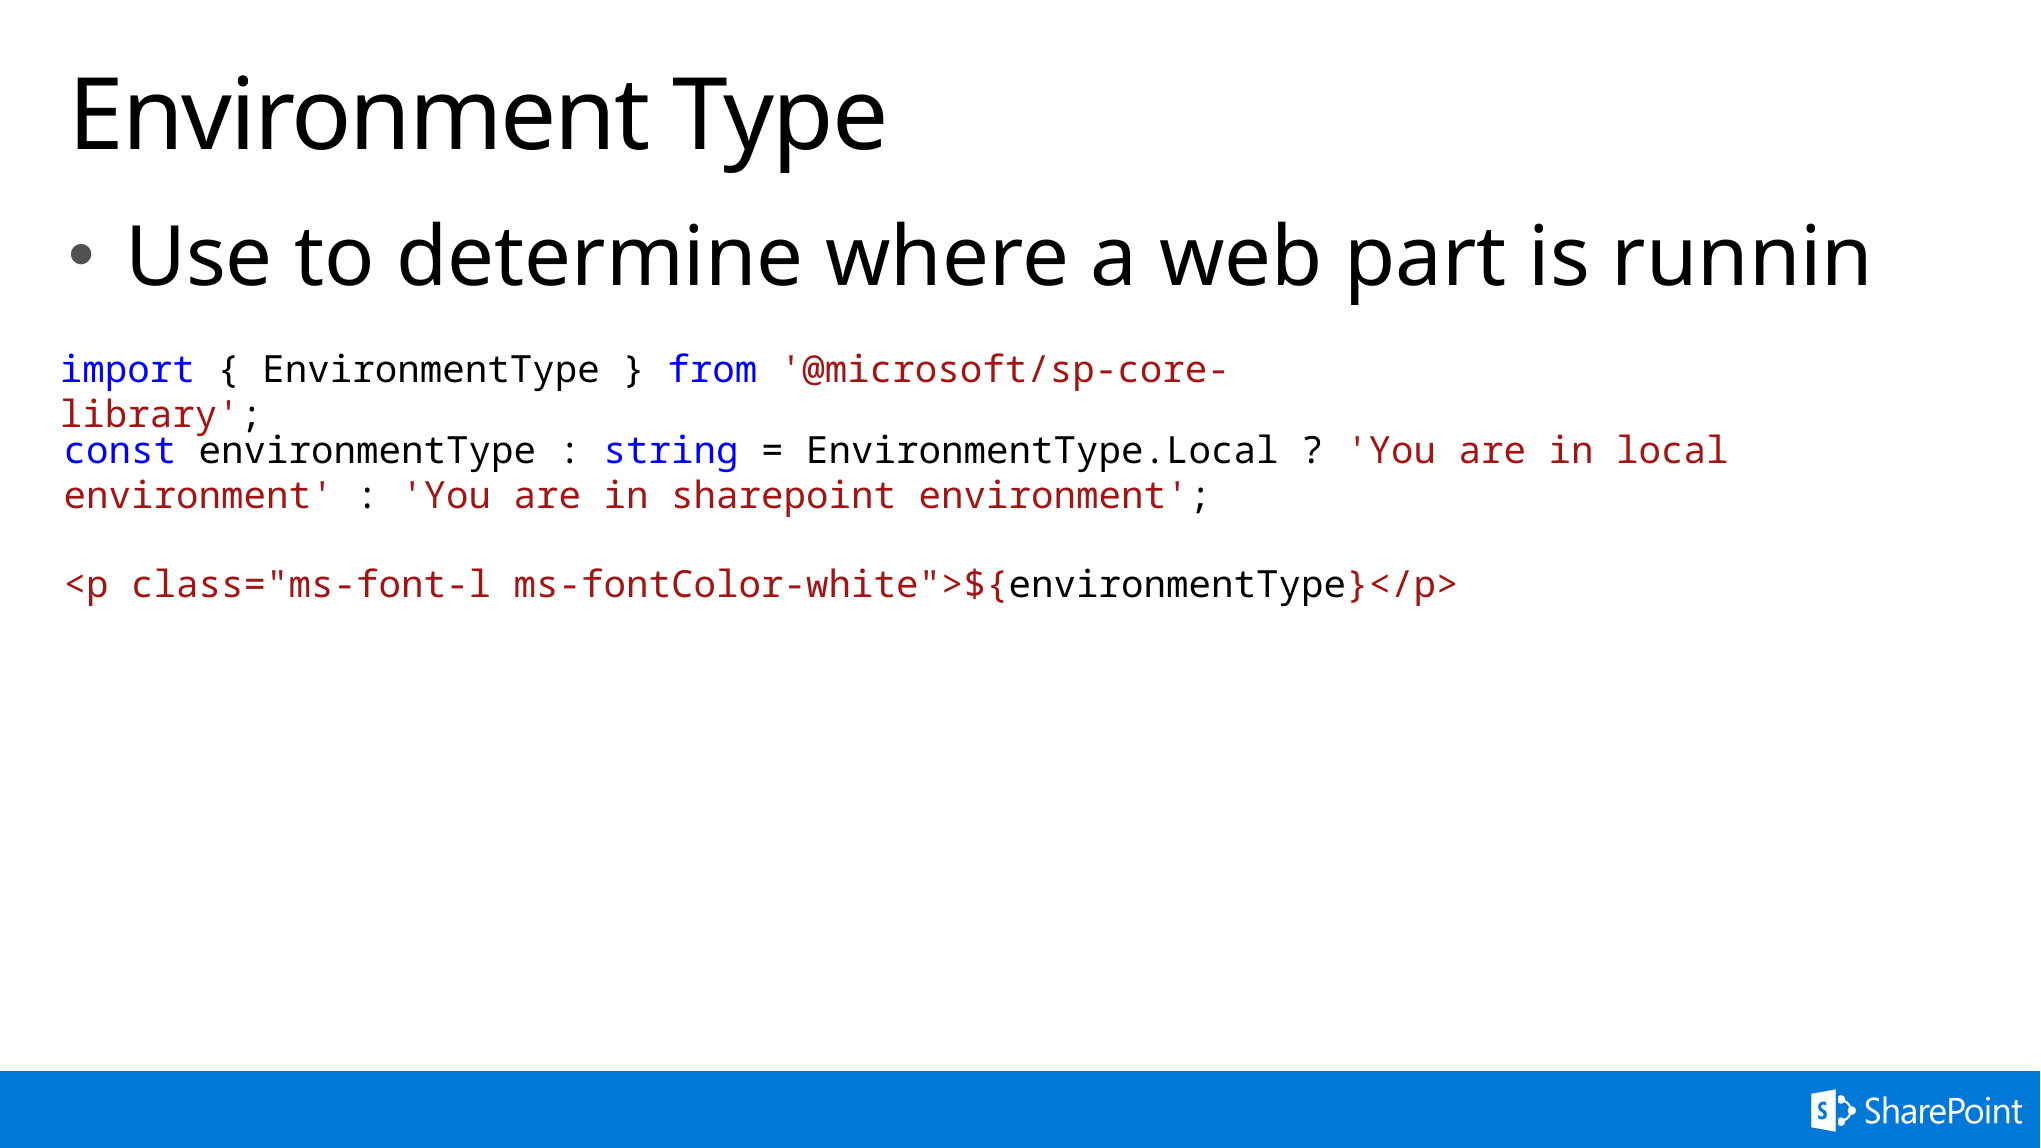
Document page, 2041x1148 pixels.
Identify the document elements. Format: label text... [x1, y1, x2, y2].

text_box <p class="ms-font-l ms-fontColor-white">${environmentType}</p> [48, 552, 1557, 613]
text_box import { EnvironmentType } from '@microsoft/sp-core-library'; [45, 337, 1428, 443]
list Use to determine where a web part is runnin [45, 199, 1996, 321]
text_box const environmentType : string = EnvironmentType.Local ? 'You are in local environment' : 'You are in sharepoint environment'; [48, 418, 1947, 524]
title Environment Type [45, 48, 1996, 199]
picture [1793, 1071, 2040, 1148]
